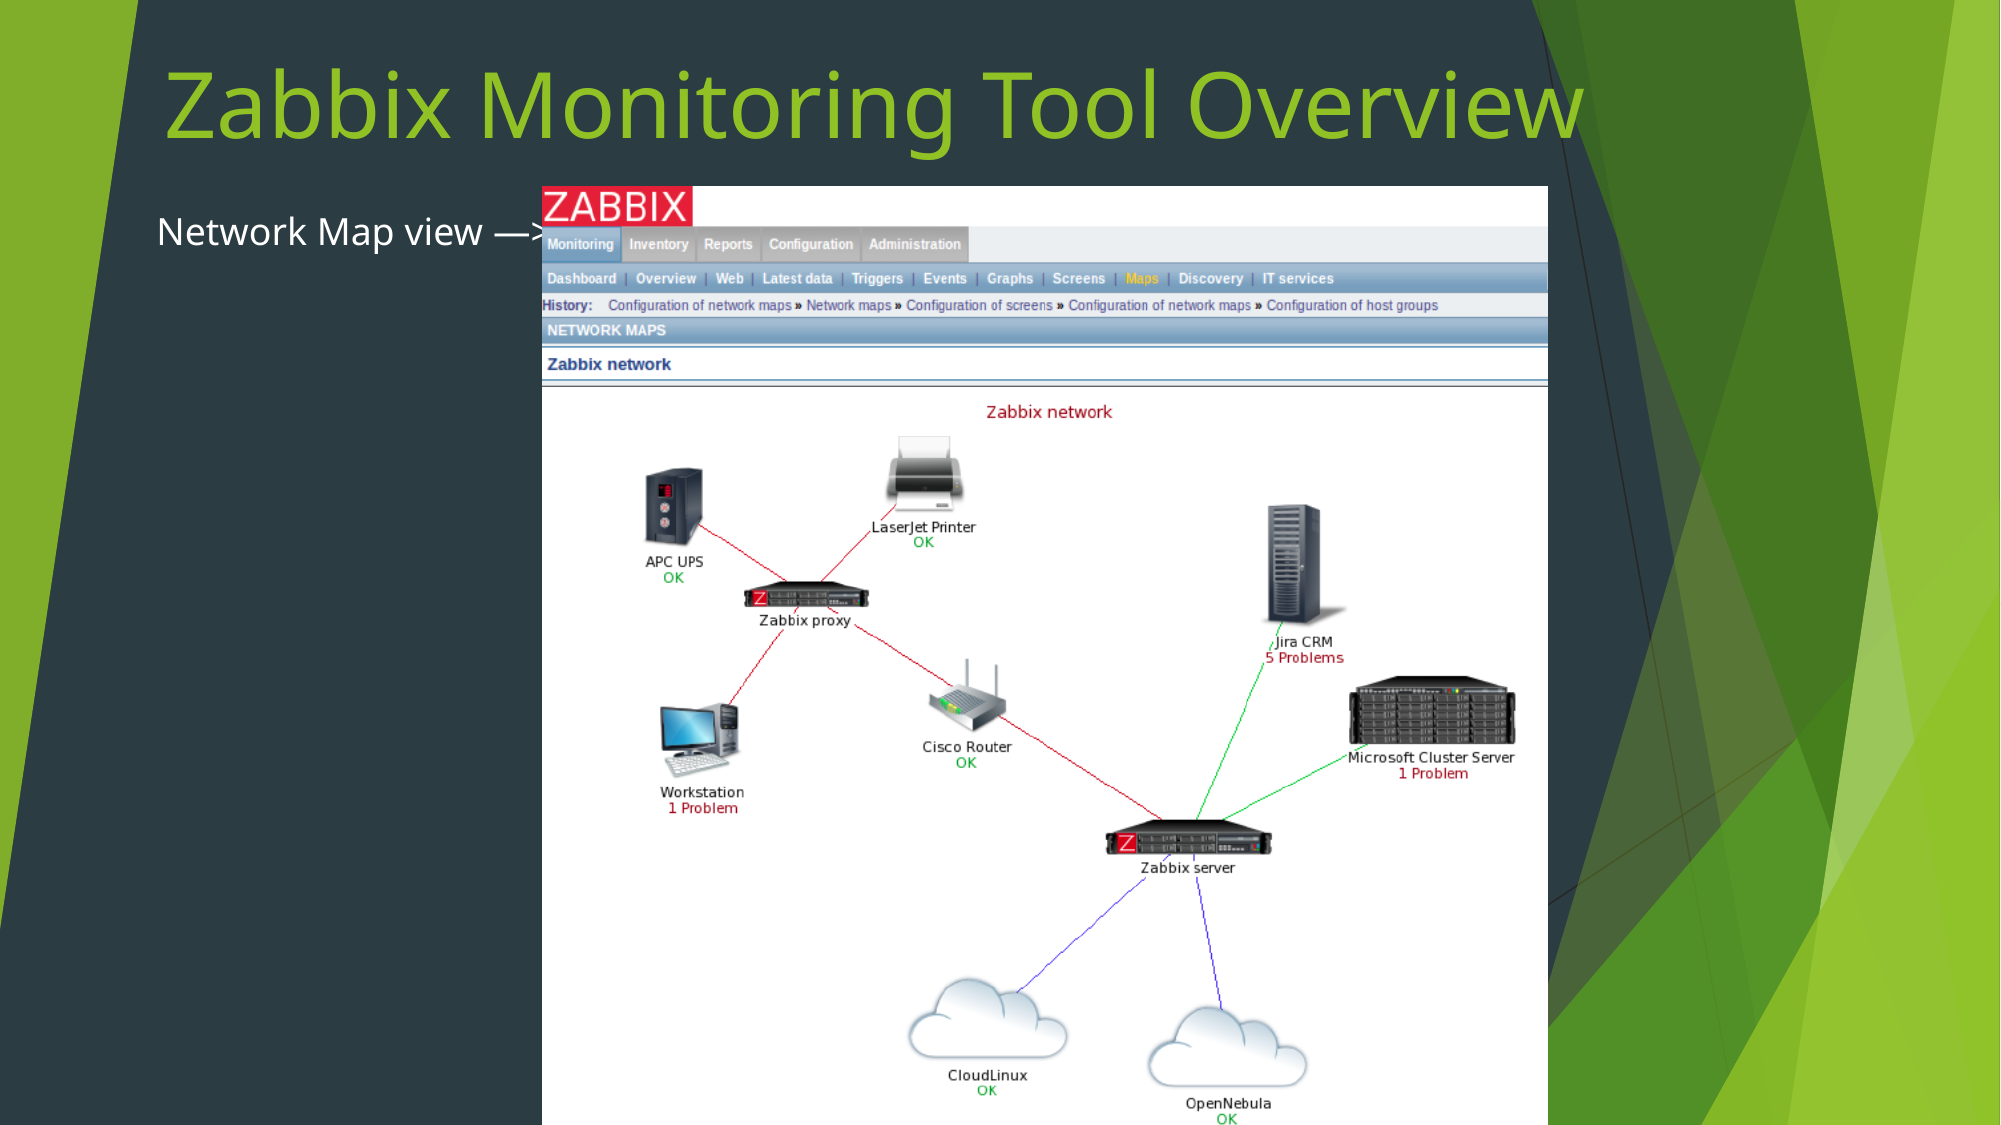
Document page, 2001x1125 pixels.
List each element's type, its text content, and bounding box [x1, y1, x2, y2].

title Zabbix Monitoring Tool Overview [156, 13, 1934, 165]
picture [542, 186, 1548, 1125]
text_box Network Map view —> [148, 177, 1678, 463]
